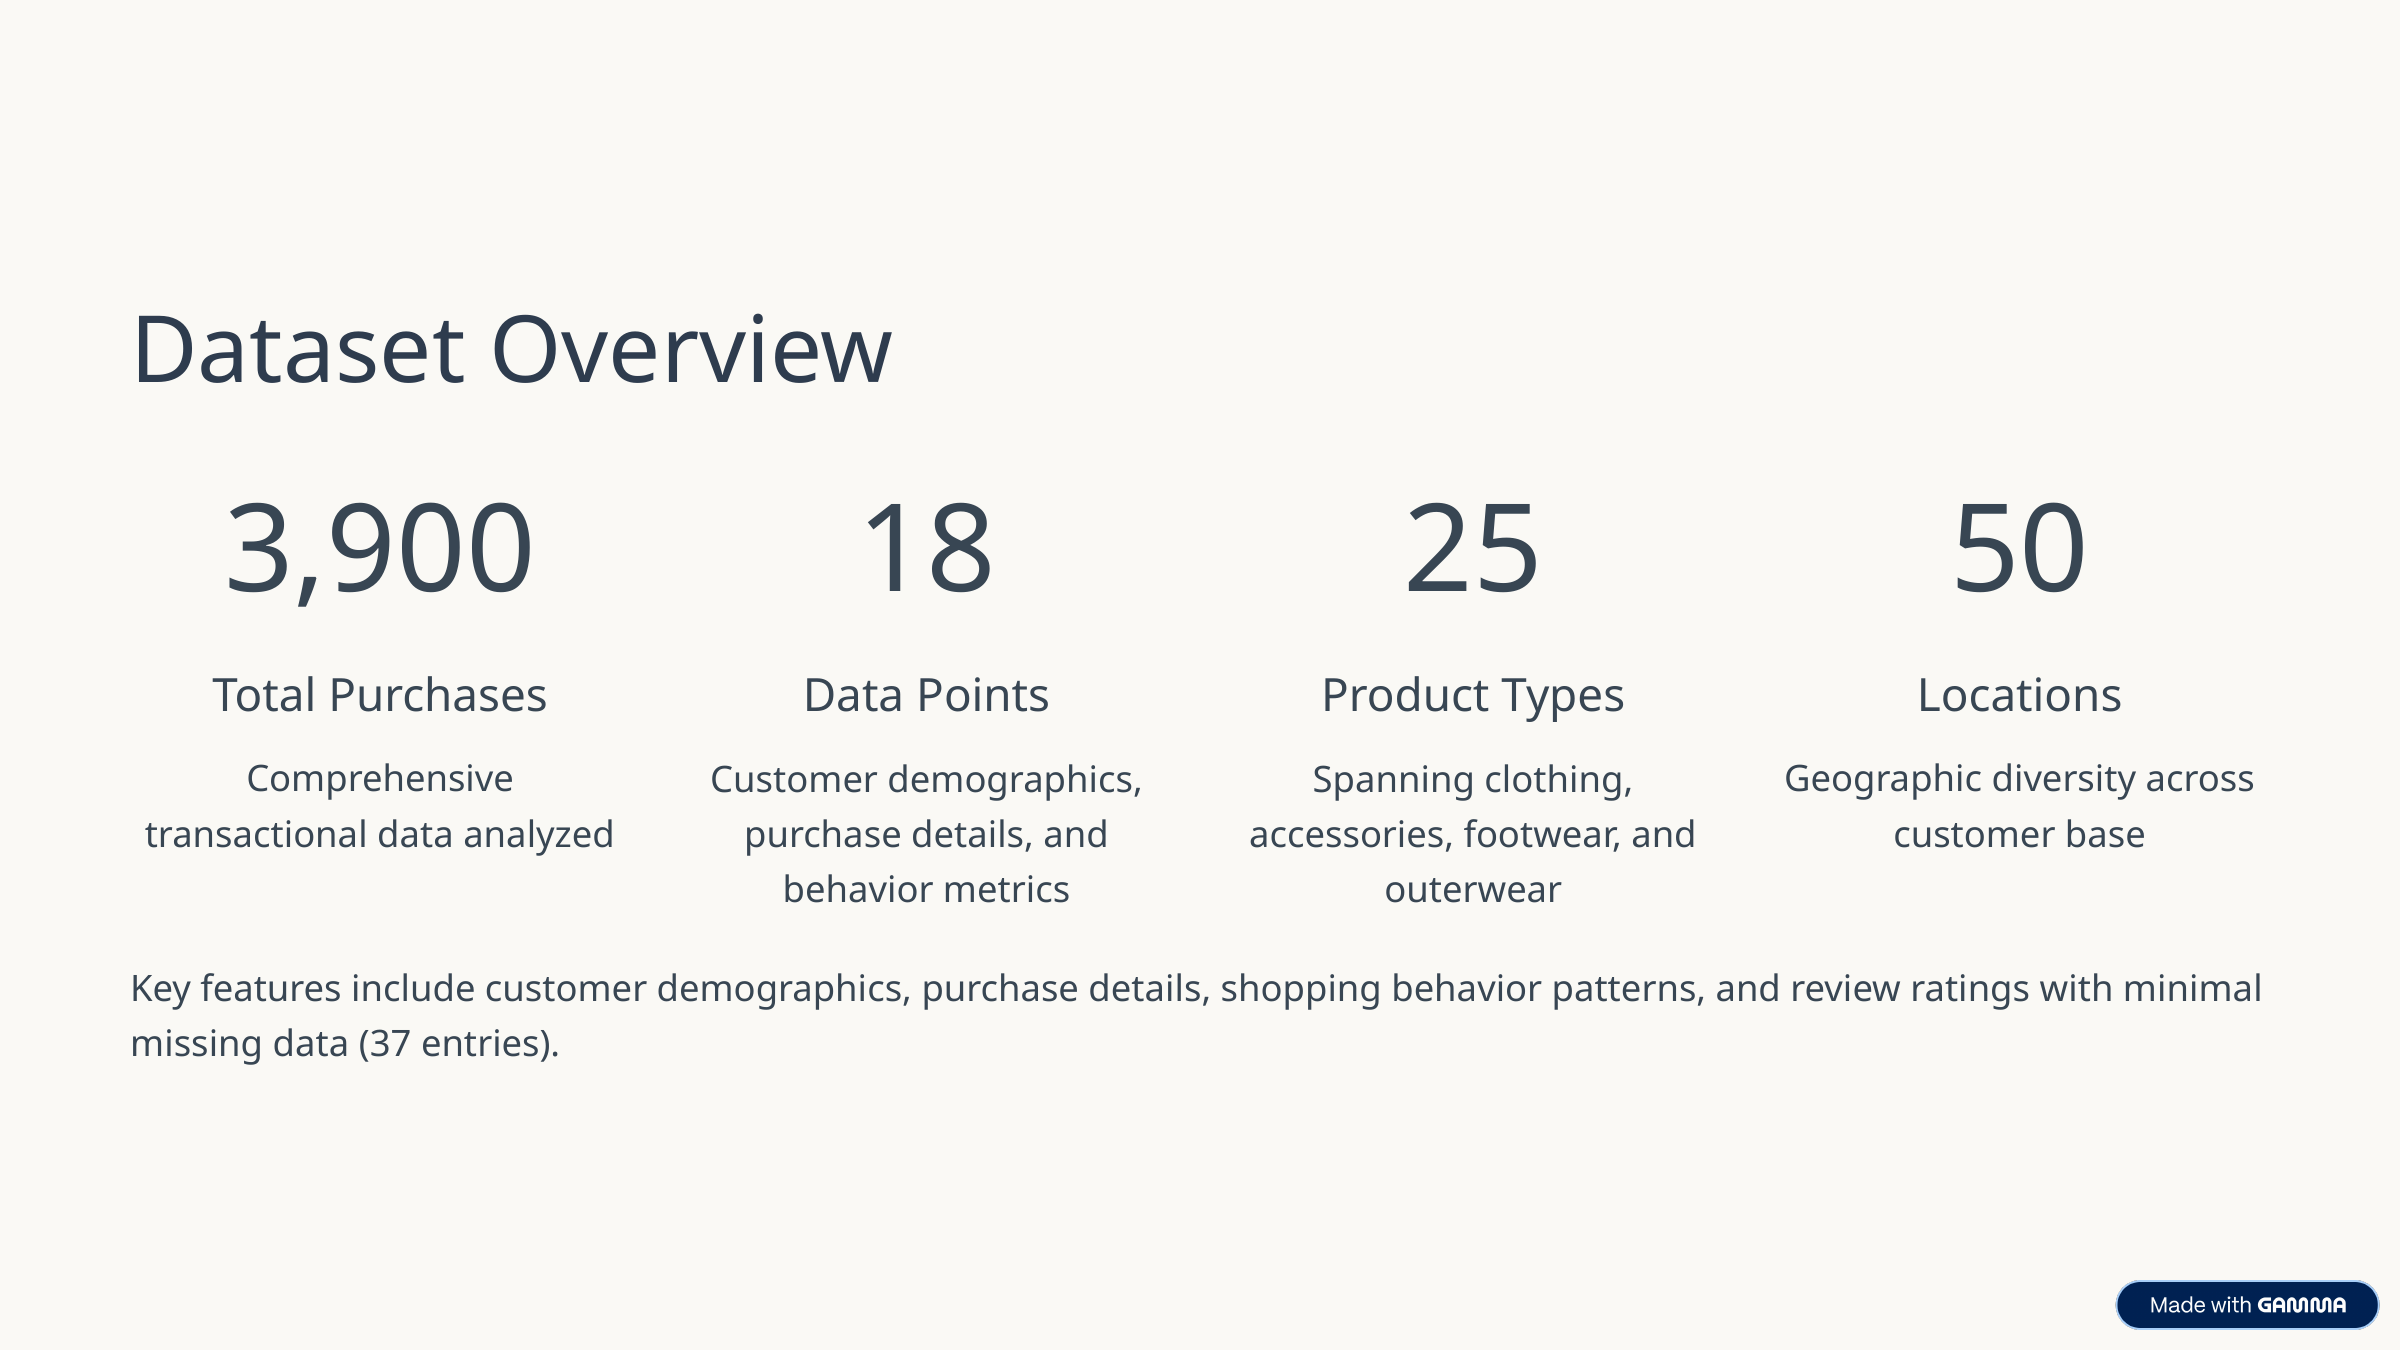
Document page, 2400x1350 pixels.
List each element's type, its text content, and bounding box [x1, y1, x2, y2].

text_box Dataset Overview [130, 285, 1061, 402]
text_box 25 [1223, 494, 1724, 618]
text_box 50 [1769, 494, 2270, 618]
text_box Comprehensive transactional data analyzed [130, 743, 631, 856]
picture [2106, 1271, 2389, 1339]
text_box Key features include customer demographics, purchase details, shopping behavior patterns, and review ratings with minimal missing data (37 entries). [130, 953, 2270, 1065]
text_box Data Points [694, 663, 1160, 722]
text_box Customer demographics, purchase details, and behavior metrics [676, 744, 1177, 912]
text_box Total Purchases [147, 663, 613, 722]
text_box Spanning clothing, accessories, footwear, and outerwear [1223, 744, 1724, 912]
text_box Product Types [1240, 663, 1706, 722]
text_box 18 [676, 494, 1177, 618]
text_box Locations [1787, 663, 2253, 722]
text_box Geographic diversity across customer base [1769, 743, 2270, 856]
text_box 3,900 [130, 494, 631, 618]
